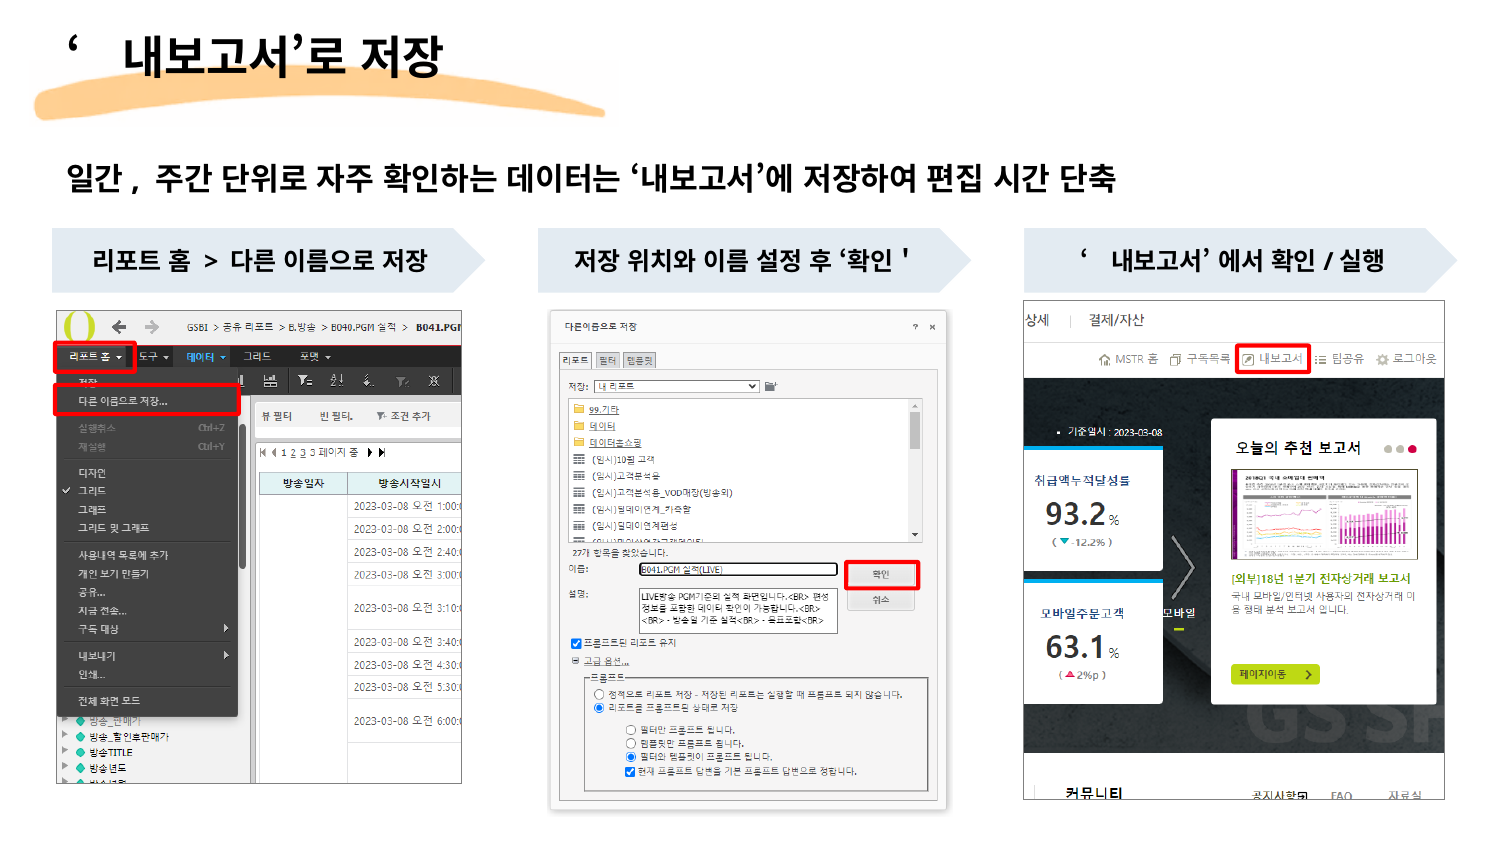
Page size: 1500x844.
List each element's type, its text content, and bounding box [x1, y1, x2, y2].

picture [1023, 300, 1446, 801]
text_box 일간, 주간 단위로 자주 확인하는 데이터는 ‘내보고서’에 저장하여 편집 시간 단축 [51, 144, 1471, 212]
text_box 리포트 홈 > 다른 이름으로 저장 [51, 227, 487, 294]
text_box ‘내보고서’ 에서 확인/실행 [1023, 227, 1459, 294]
text_box ‘내보고서’로 저장 [51, 13, 628, 108]
picture [546, 309, 953, 817]
text_box 저장 위치와 이름 설정 후 ‘확인＇ [537, 227, 973, 294]
picture [55, 310, 462, 784]
picture [28, 60, 619, 128]
